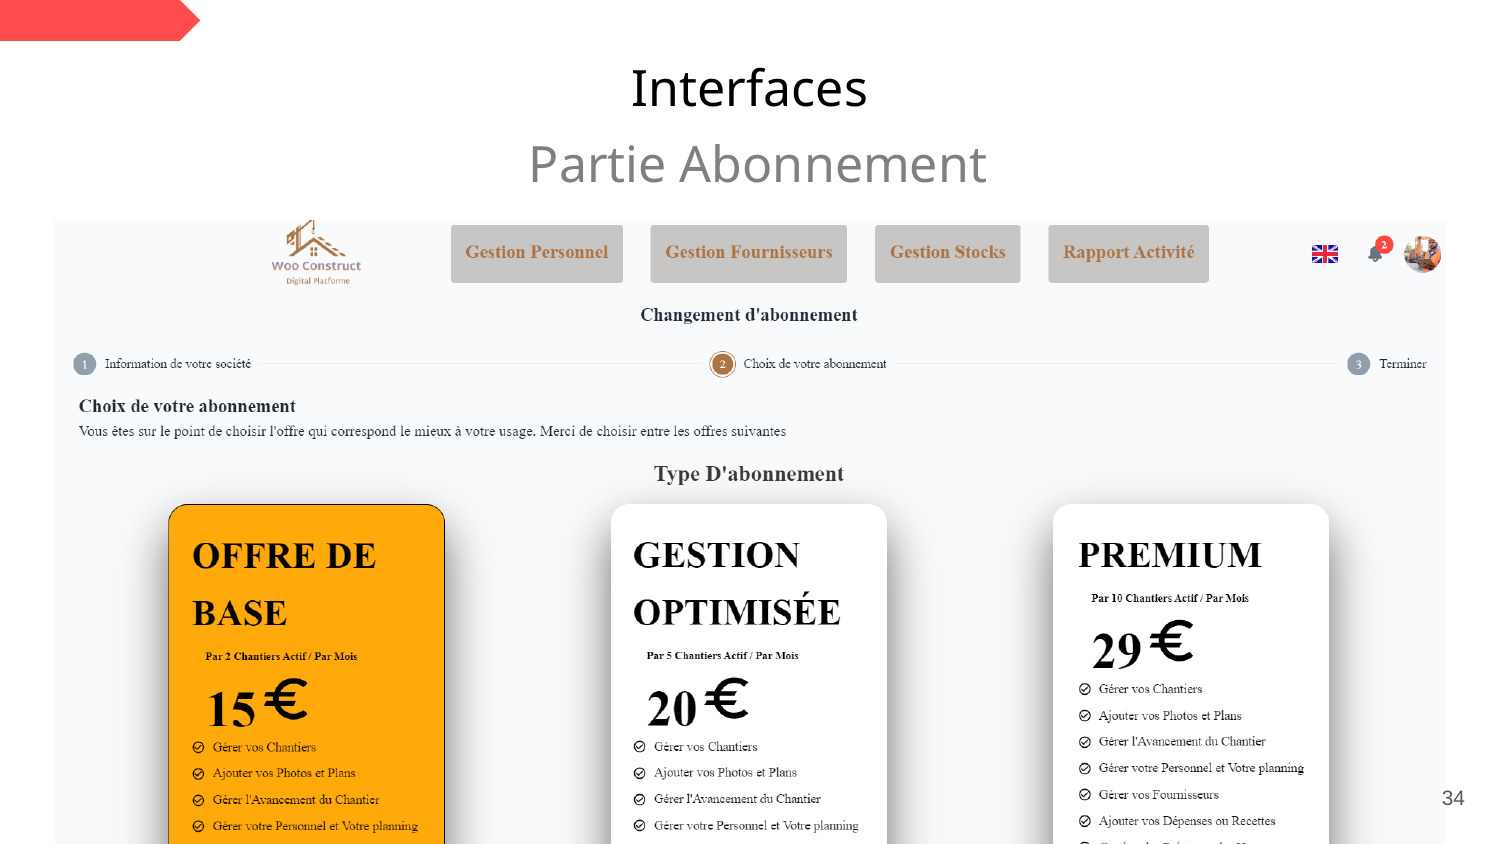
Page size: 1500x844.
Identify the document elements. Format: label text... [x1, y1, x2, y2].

text_box Partie Abonnement [278, 143, 1239, 208]
picture [54, 220, 1446, 844]
title Interfaces [418, 67, 1082, 132]
slide_number 34 [1451, 764, 1480, 830]
text_box [0, 0, 203, 43]
